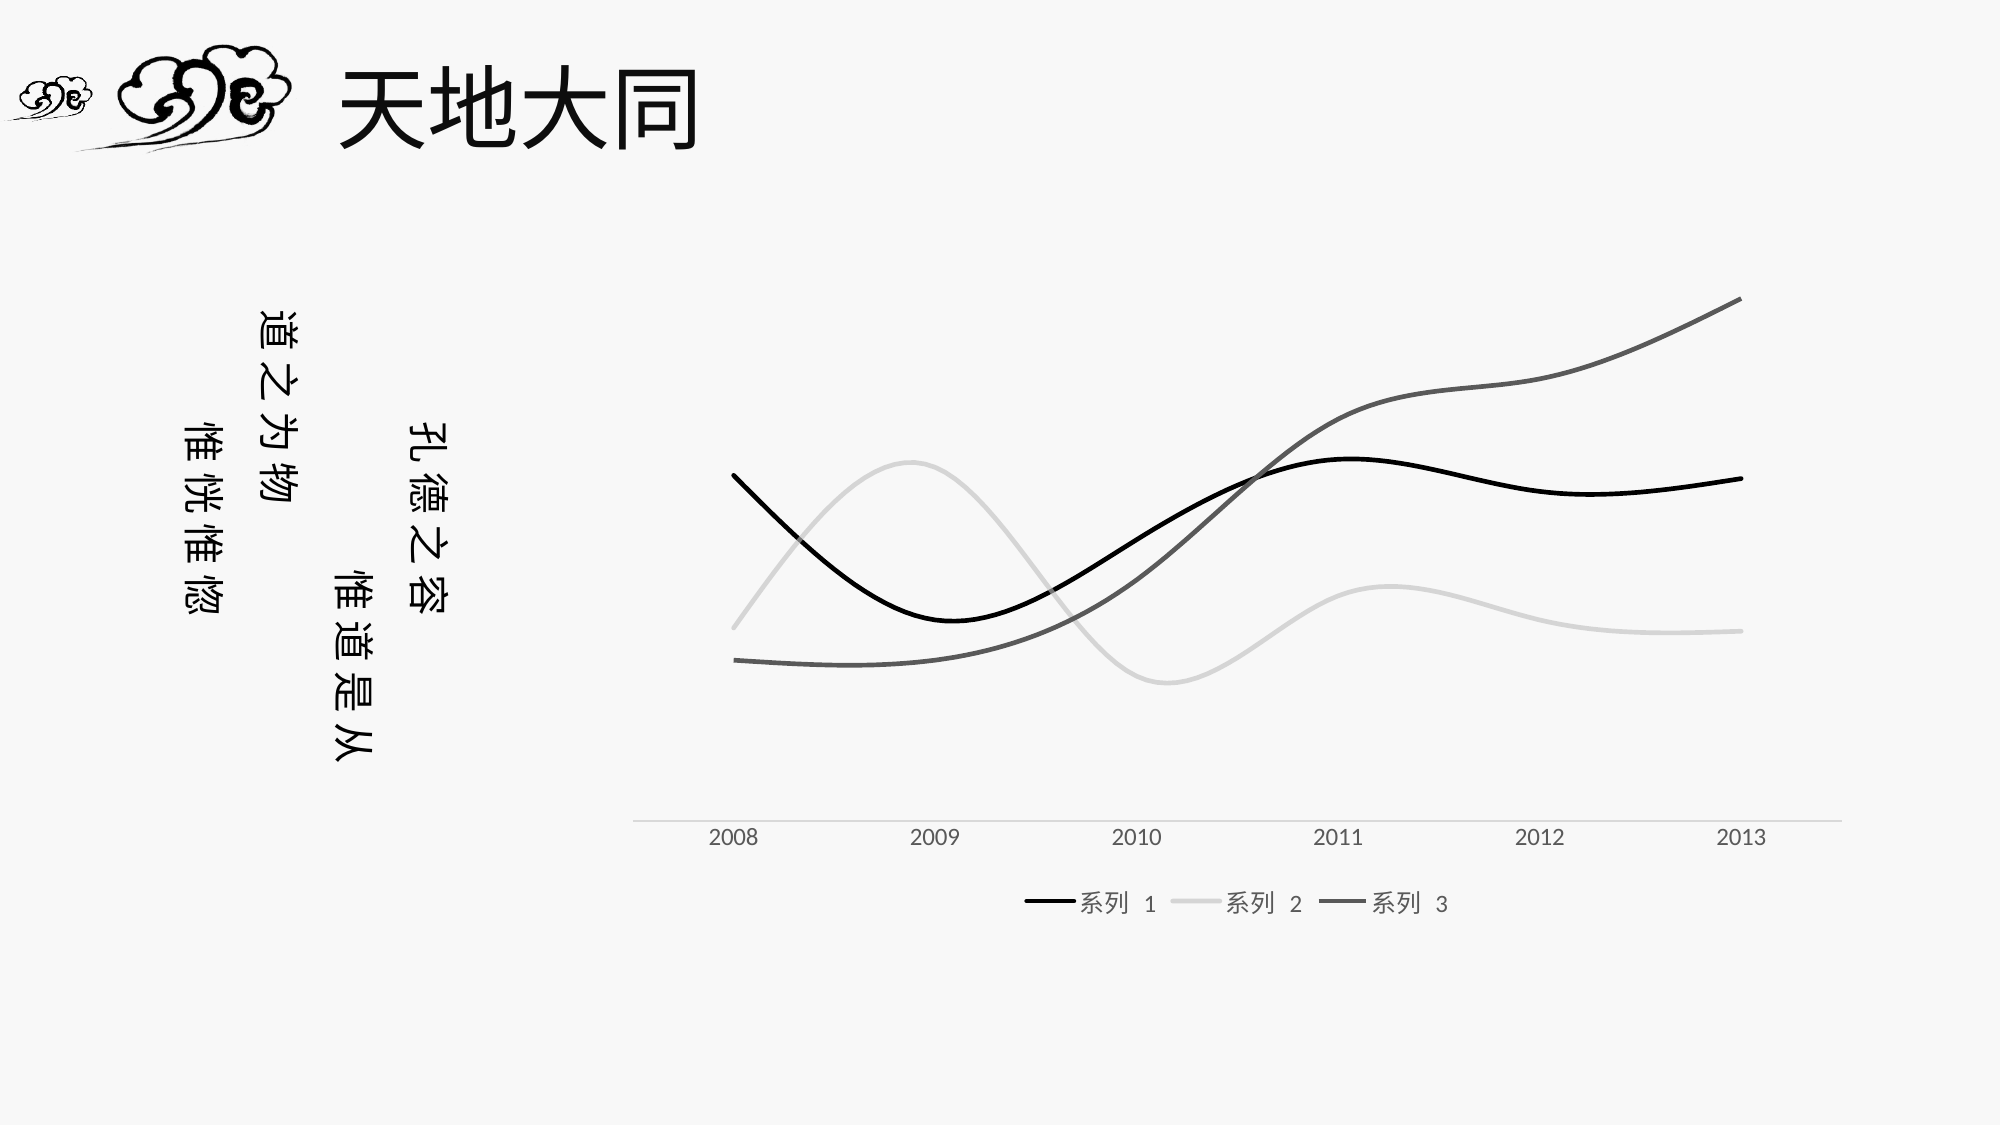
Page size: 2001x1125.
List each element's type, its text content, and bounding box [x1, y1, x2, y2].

text_box 孔 德 之 容 惟 道 是 从 道 之 为 物 惟 恍 惟 惚 [154, 294, 488, 876]
picture [0, 43, 298, 156]
chart [607, 244, 1868, 926]
text_box 天地大同 [321, 43, 1037, 168]
